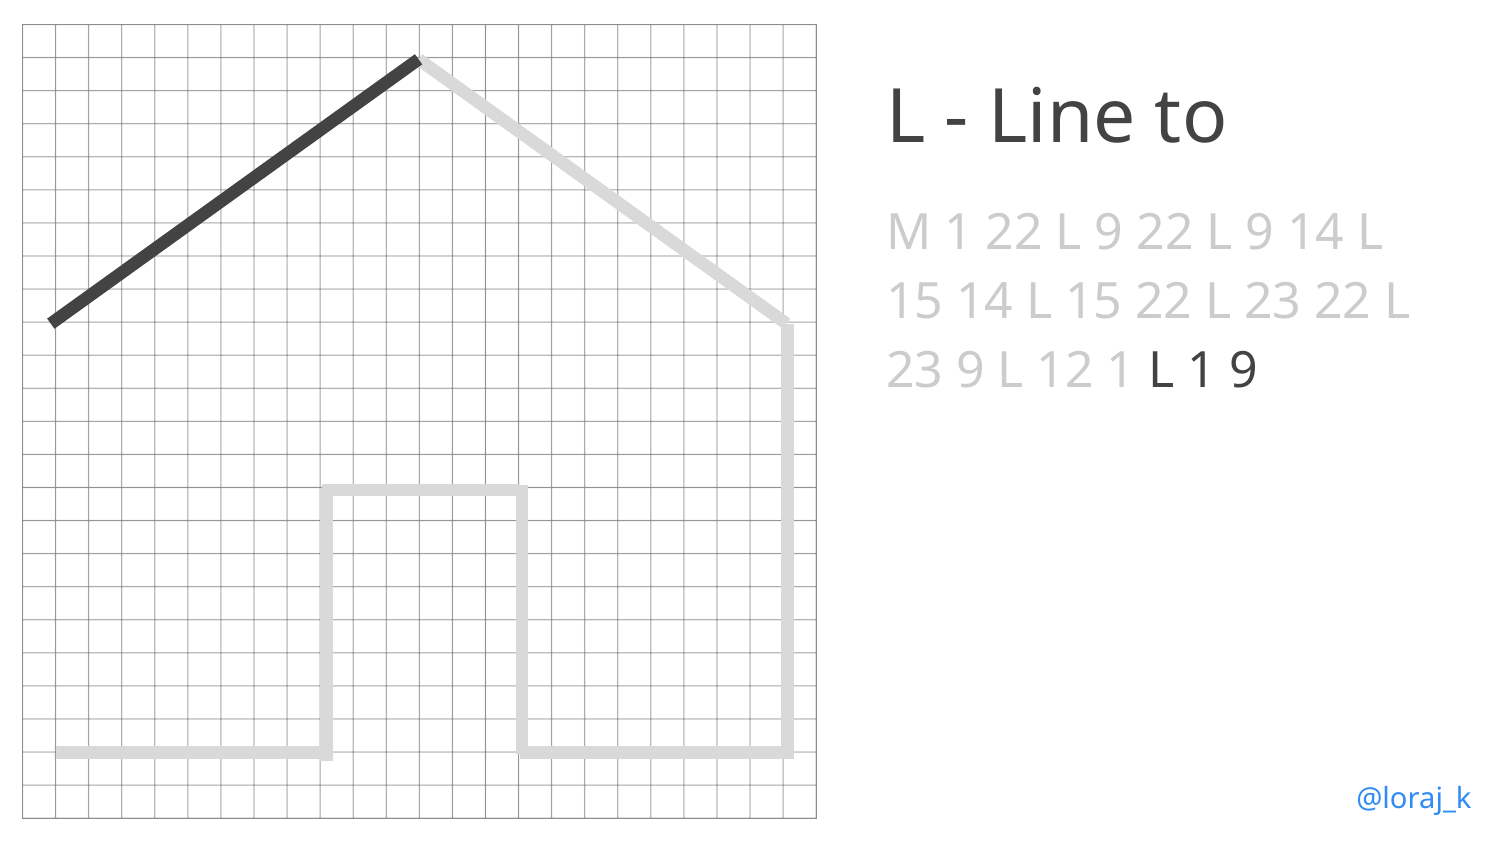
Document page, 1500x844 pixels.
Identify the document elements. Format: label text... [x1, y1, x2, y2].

text_box @loraj_k [1153, 765, 1487, 829]
text_box L - Line to [871, 38, 1364, 153]
text_box M 1 22 L 9 22 L 9 14 L 15 14 L 15 22 L 23 22 L 23 9 L 12 1 L 1 9 [871, 175, 1461, 668]
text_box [419, 58, 787, 324]
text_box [50, 58, 419, 324]
picture [22, 24, 817, 819]
